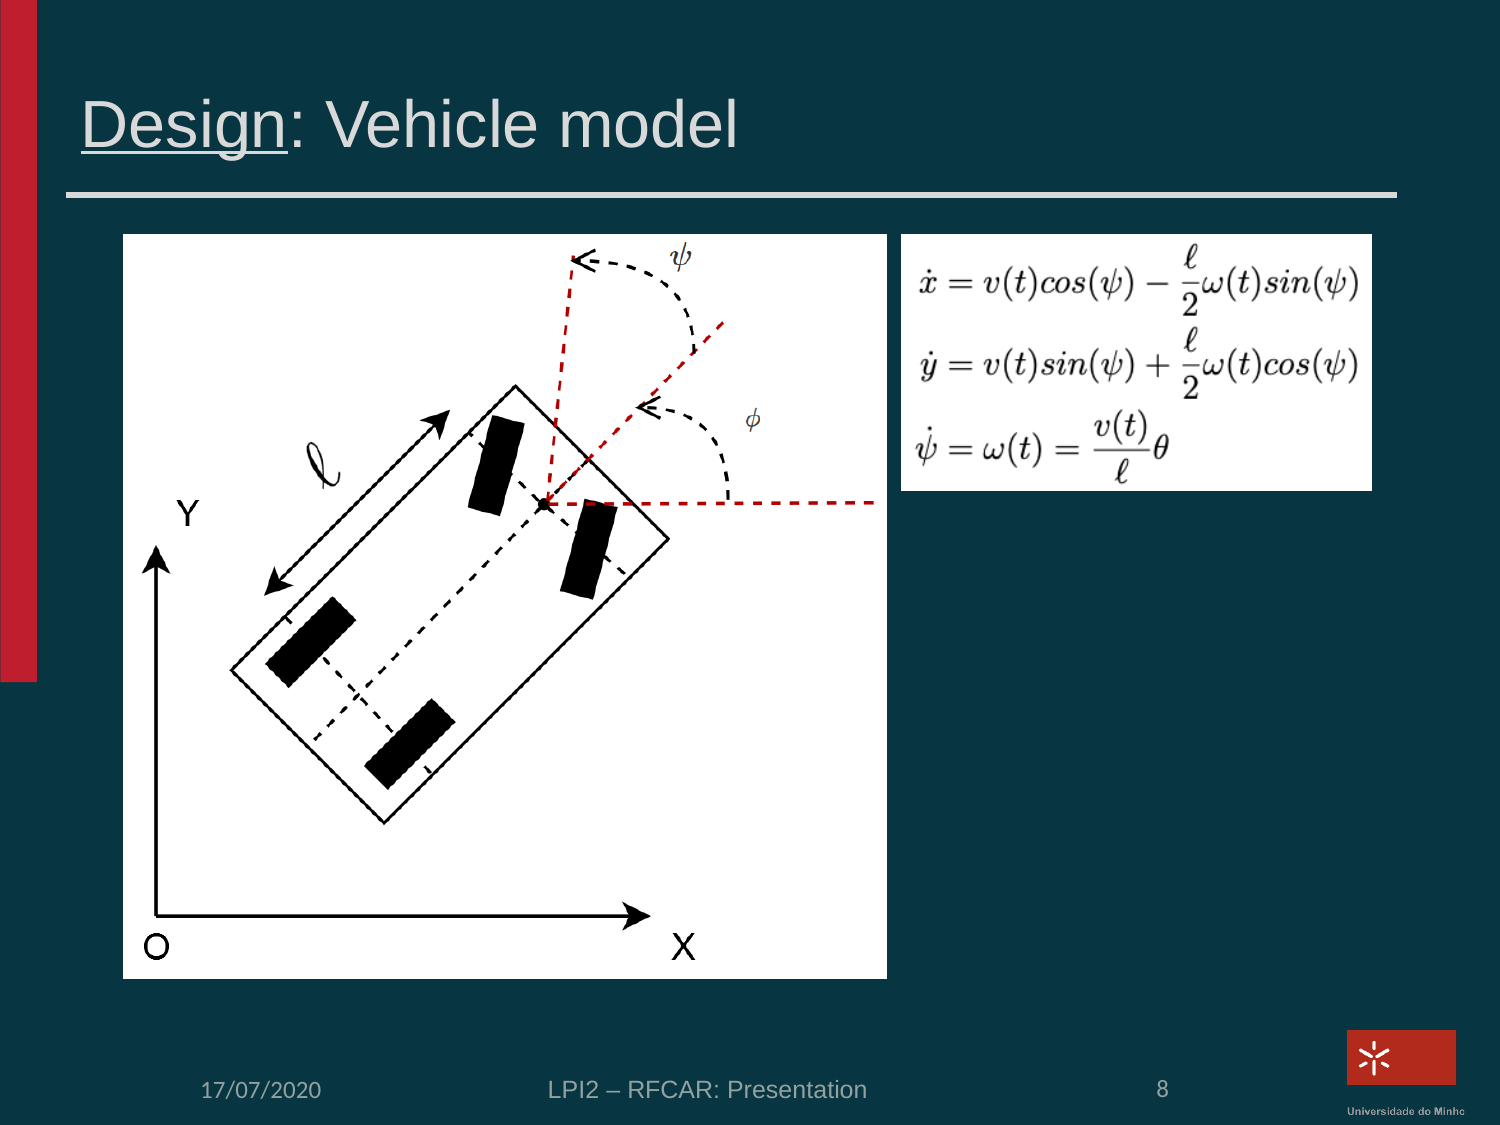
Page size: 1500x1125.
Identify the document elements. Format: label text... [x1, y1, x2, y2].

footer LPI2 – RFCAR: Presentation [353, 1058, 1063, 1119]
slide_number 7 [1113, 1057, 1213, 1118]
picture [1347, 1030, 1465, 1115]
picture [901, 234, 1372, 491]
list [123, 234, 887, 979]
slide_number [168, 1058, 353, 1119]
title Design: Vehicle model [65, 16, 1465, 235]
